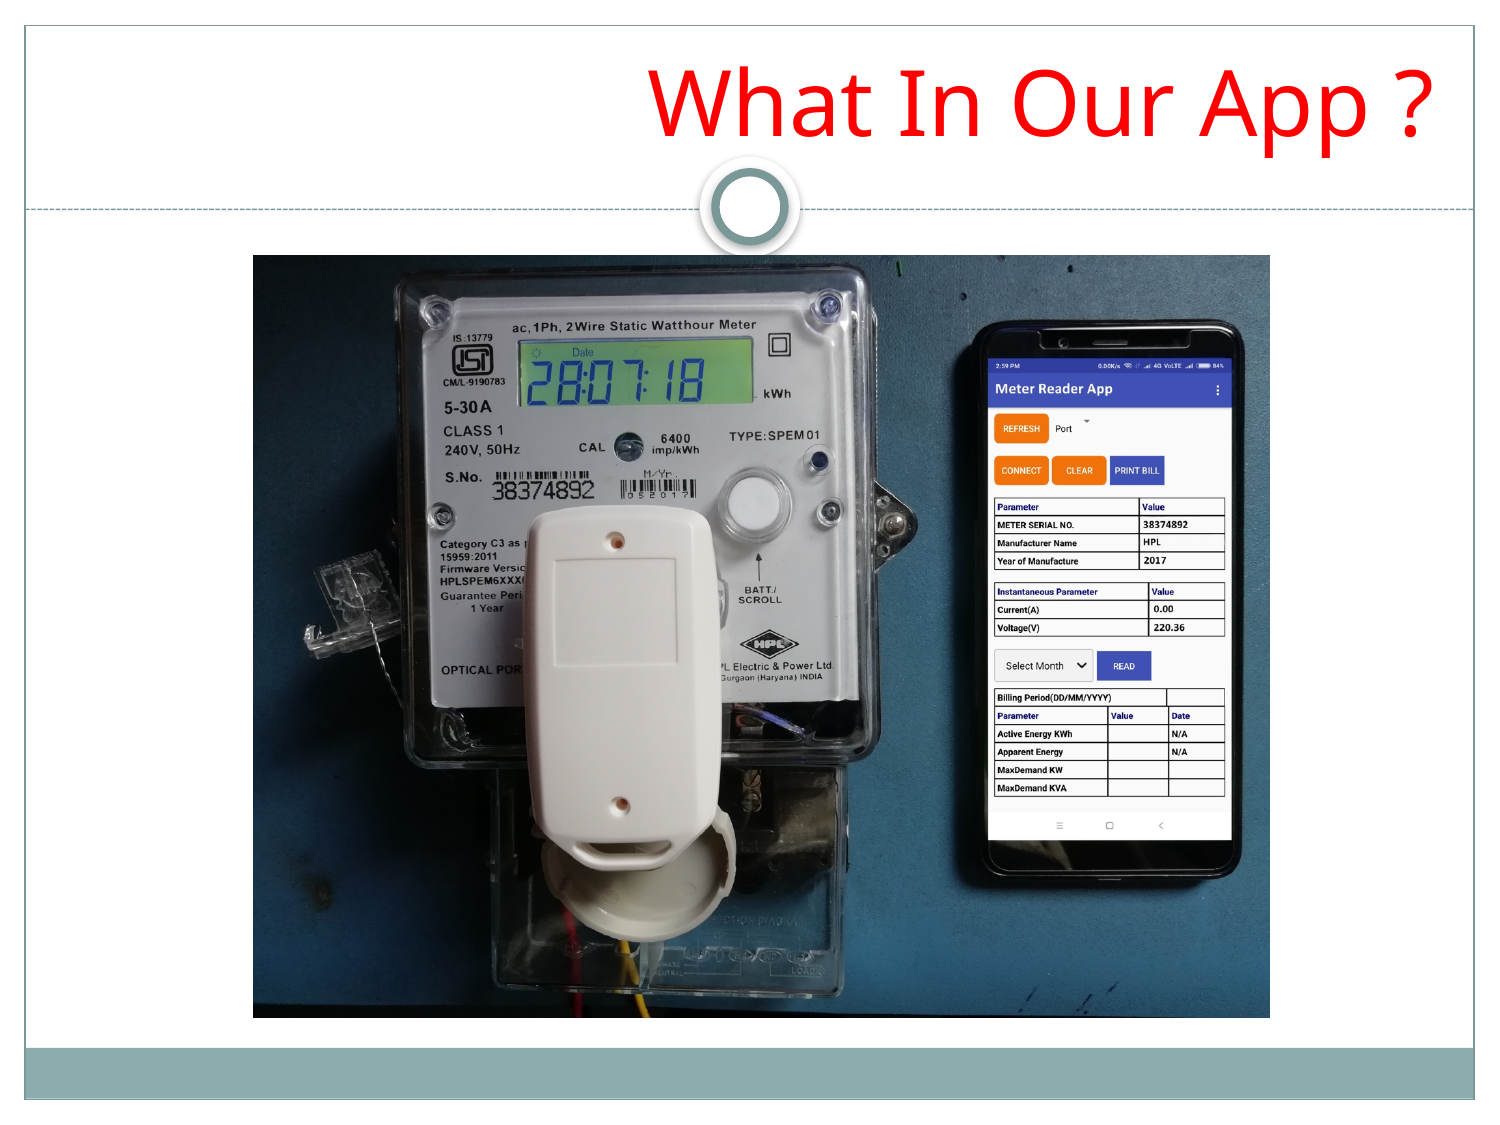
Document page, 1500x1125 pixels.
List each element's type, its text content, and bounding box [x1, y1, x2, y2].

picture [253, 255, 1270, 1018]
title What In Our App ? [49, 37, 1450, 162]
